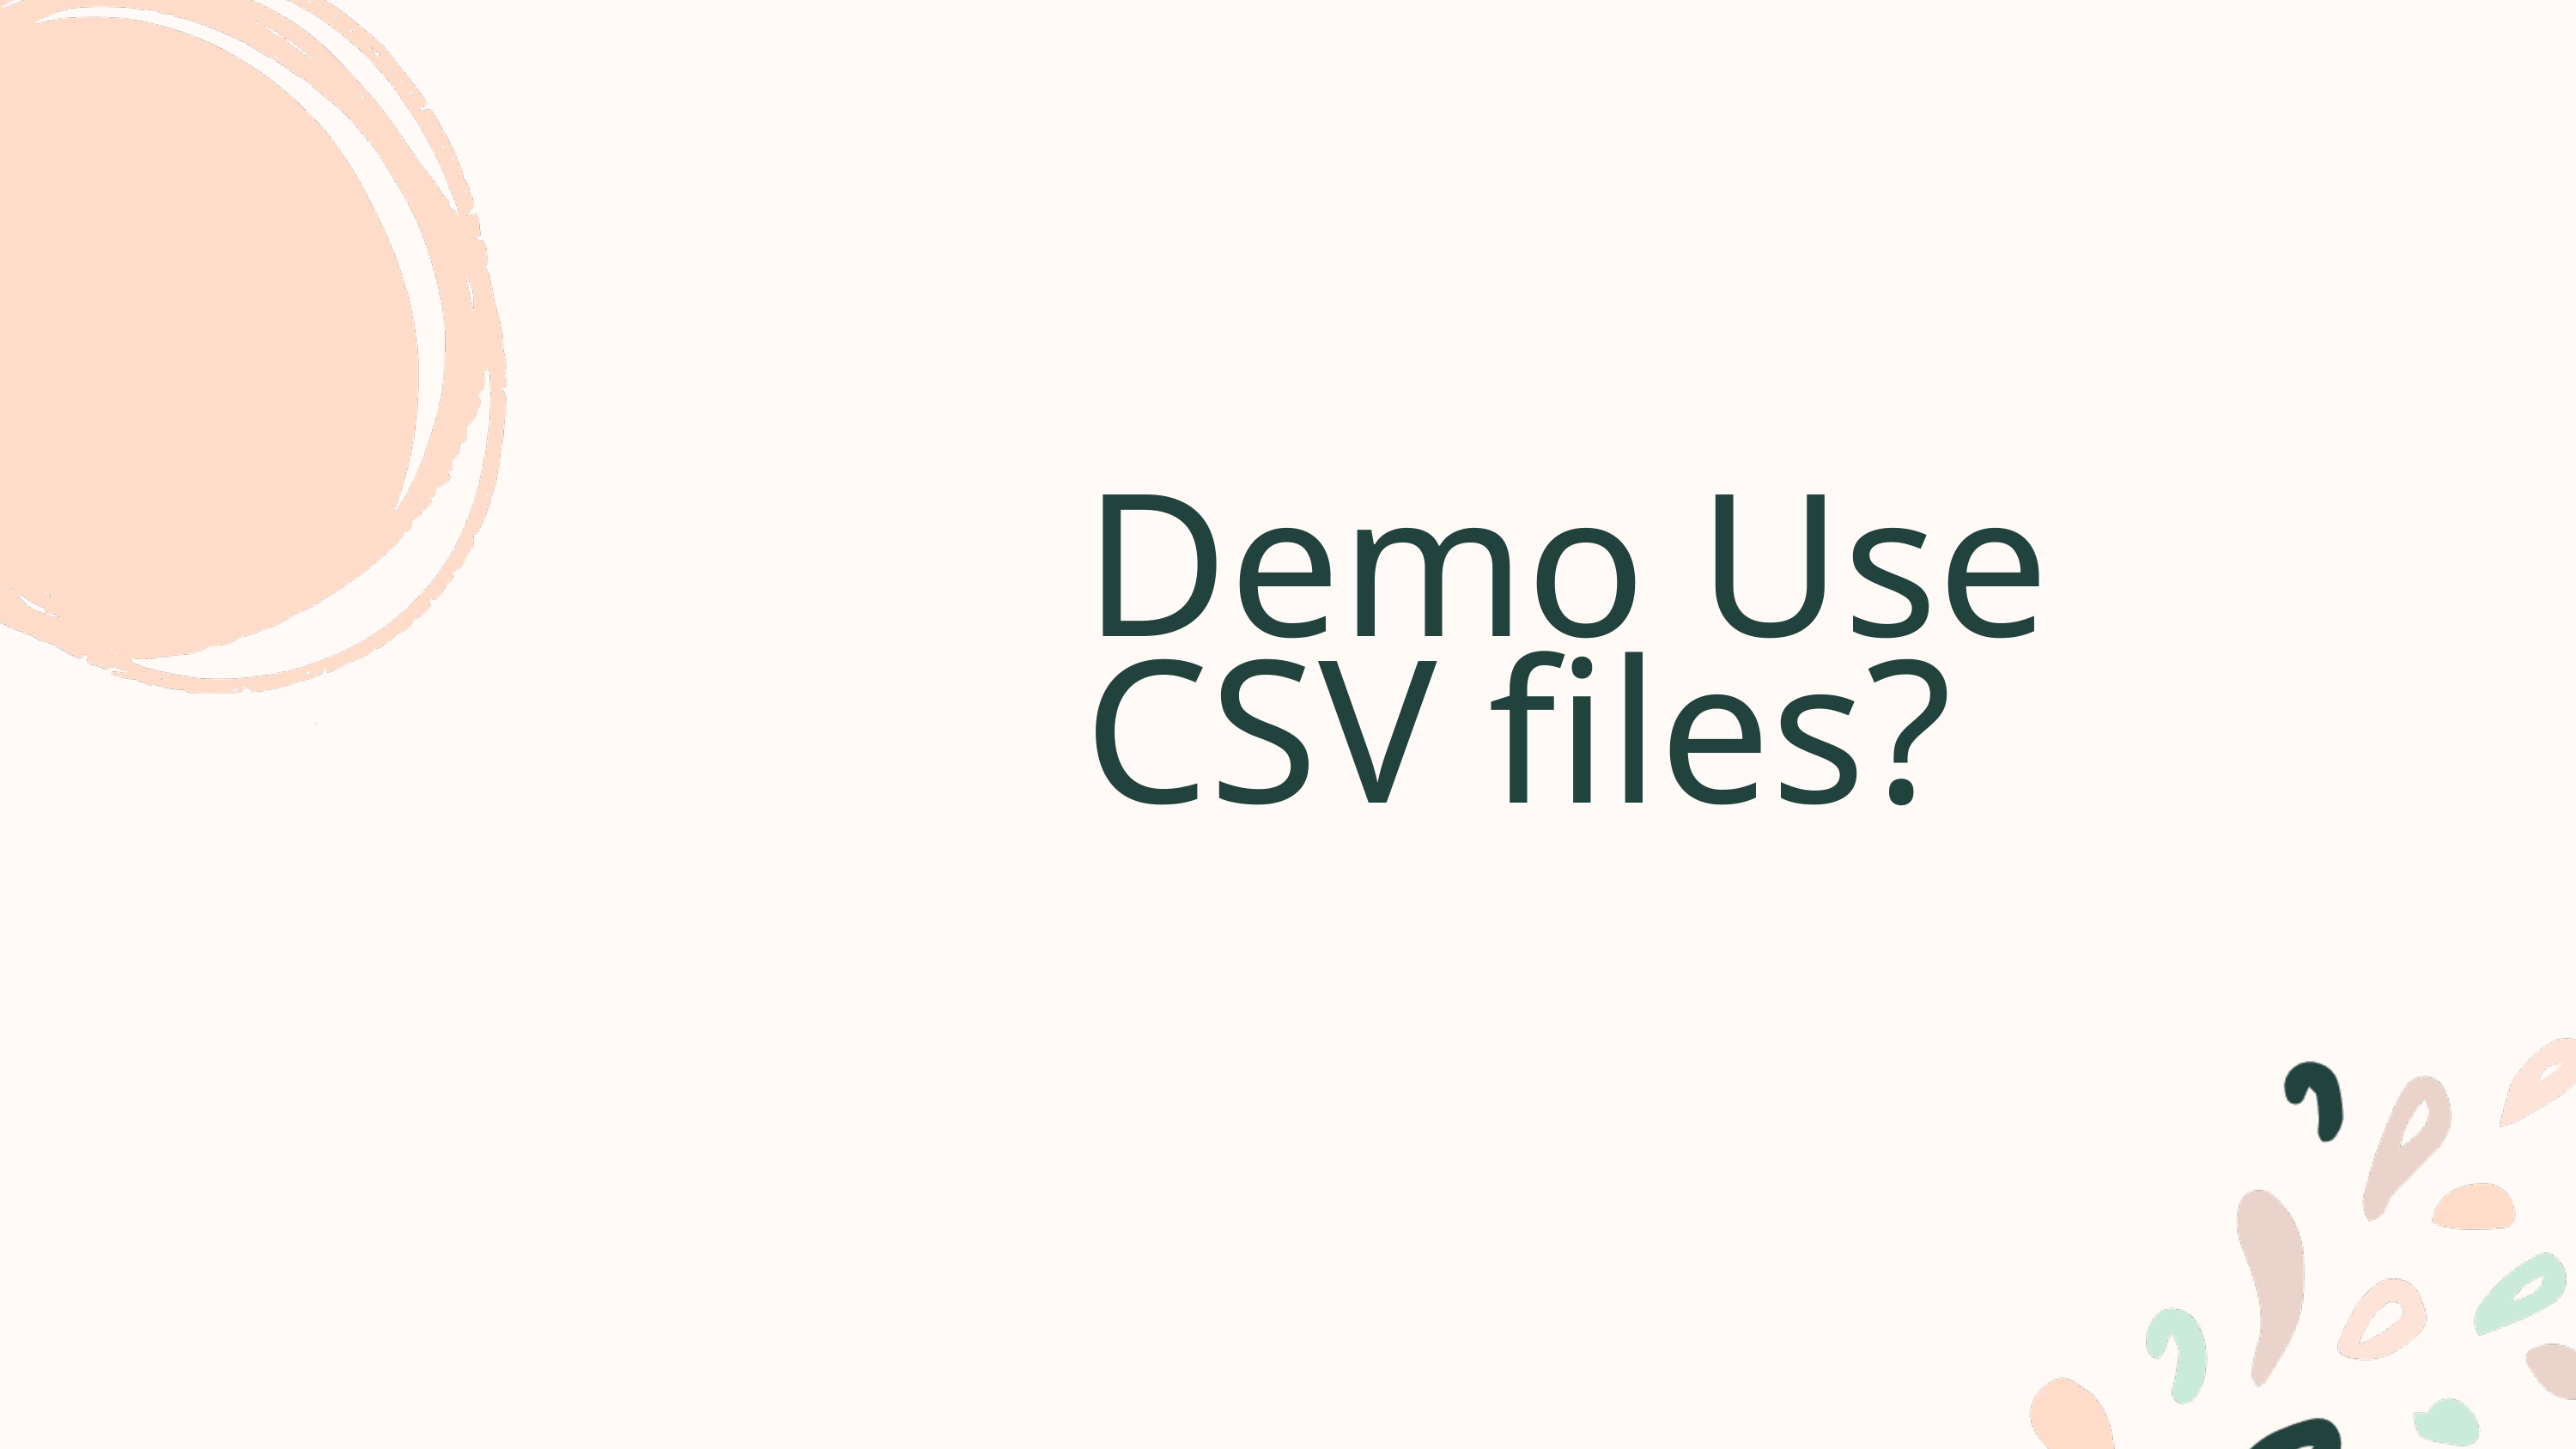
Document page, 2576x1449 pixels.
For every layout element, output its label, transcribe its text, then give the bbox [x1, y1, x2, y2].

picture [0, 0, 508, 724]
picture [2023, 1037, 2576, 1449]
text_box Demo Use CSV files? [1084, 509, 2158, 844]
